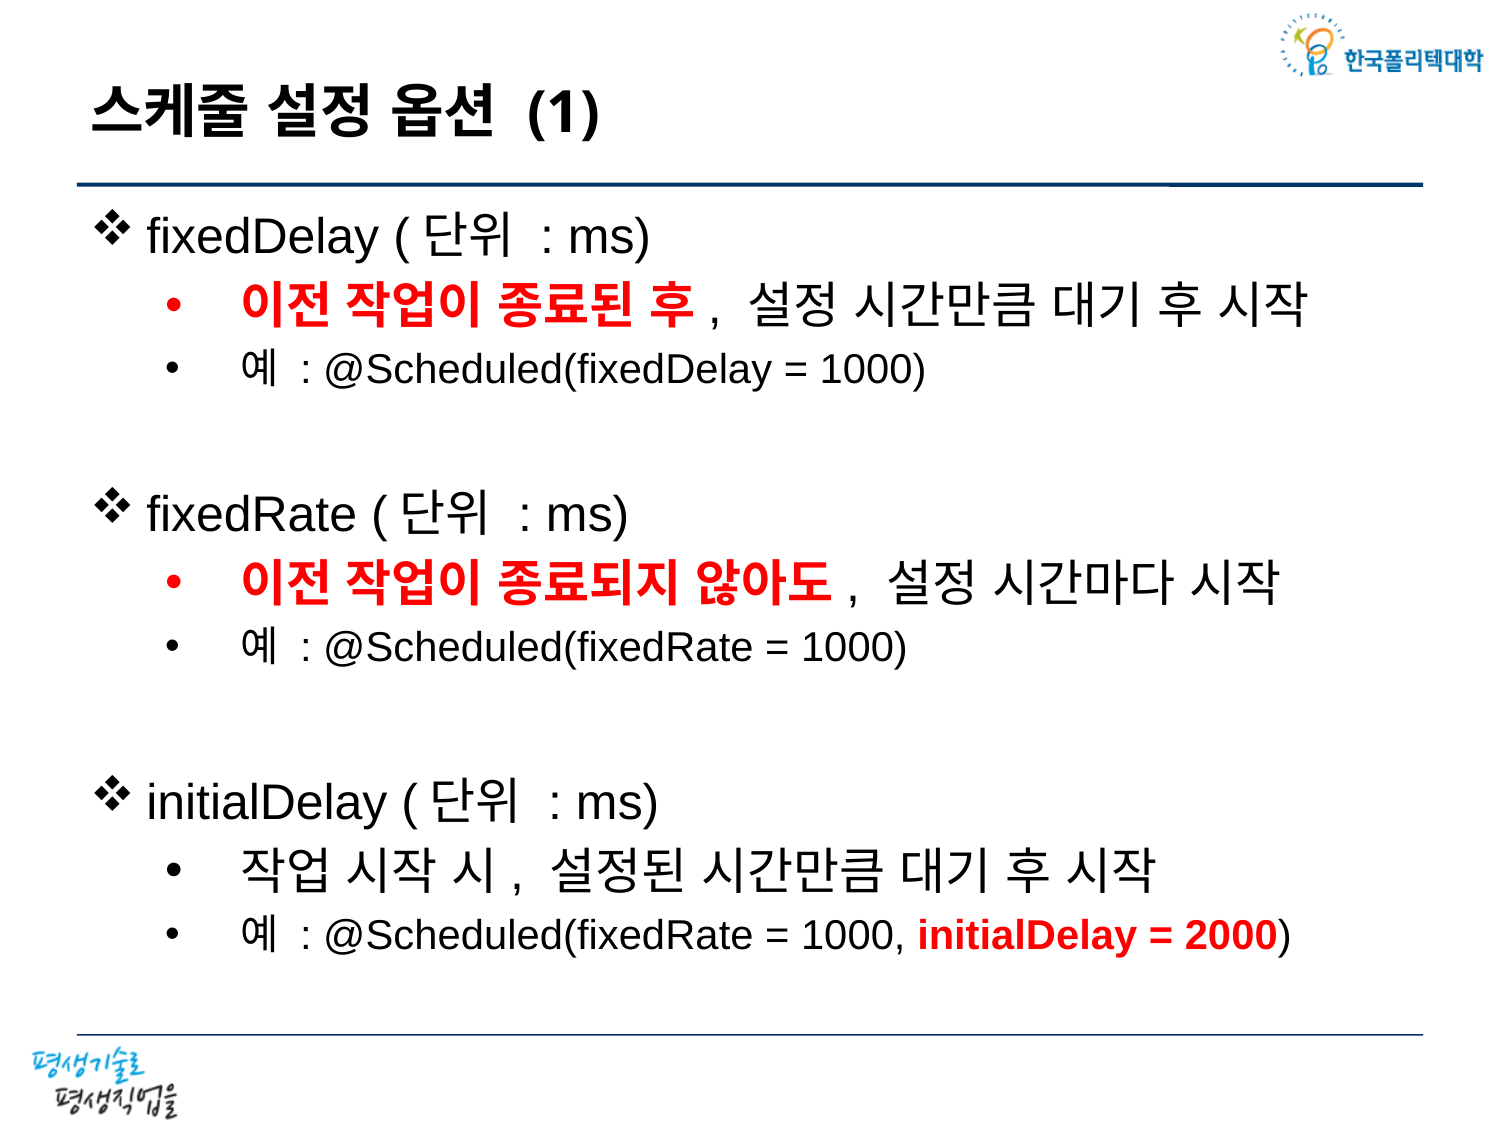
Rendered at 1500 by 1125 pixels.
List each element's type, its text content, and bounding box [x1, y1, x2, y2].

picture [1275, 6, 1489, 84]
title 스케줄 설정 옵션 (1) [74, 44, 1426, 173]
picture [17, 1039, 226, 1122]
list fixedDelay (단위 : ms) 이전 작업이 종료된 후, 설정 시간만큼 대기 후 시작 예 : @Scheduled(fixedDelay = 1000) fixedRate (단위 : ms) 이전 작업이 종료되지 않아도, 설정 시간마다 시작 예 : @Scheduled(fixedRate = 1000) initialDelay (단위 : ms) 작업 시작 시, 설정된 시간만큼 대기 후 시작 예 : @Scheduled(fixedRate = 1000, initialDelay = 2000) [74, 196, 1424, 1006]
